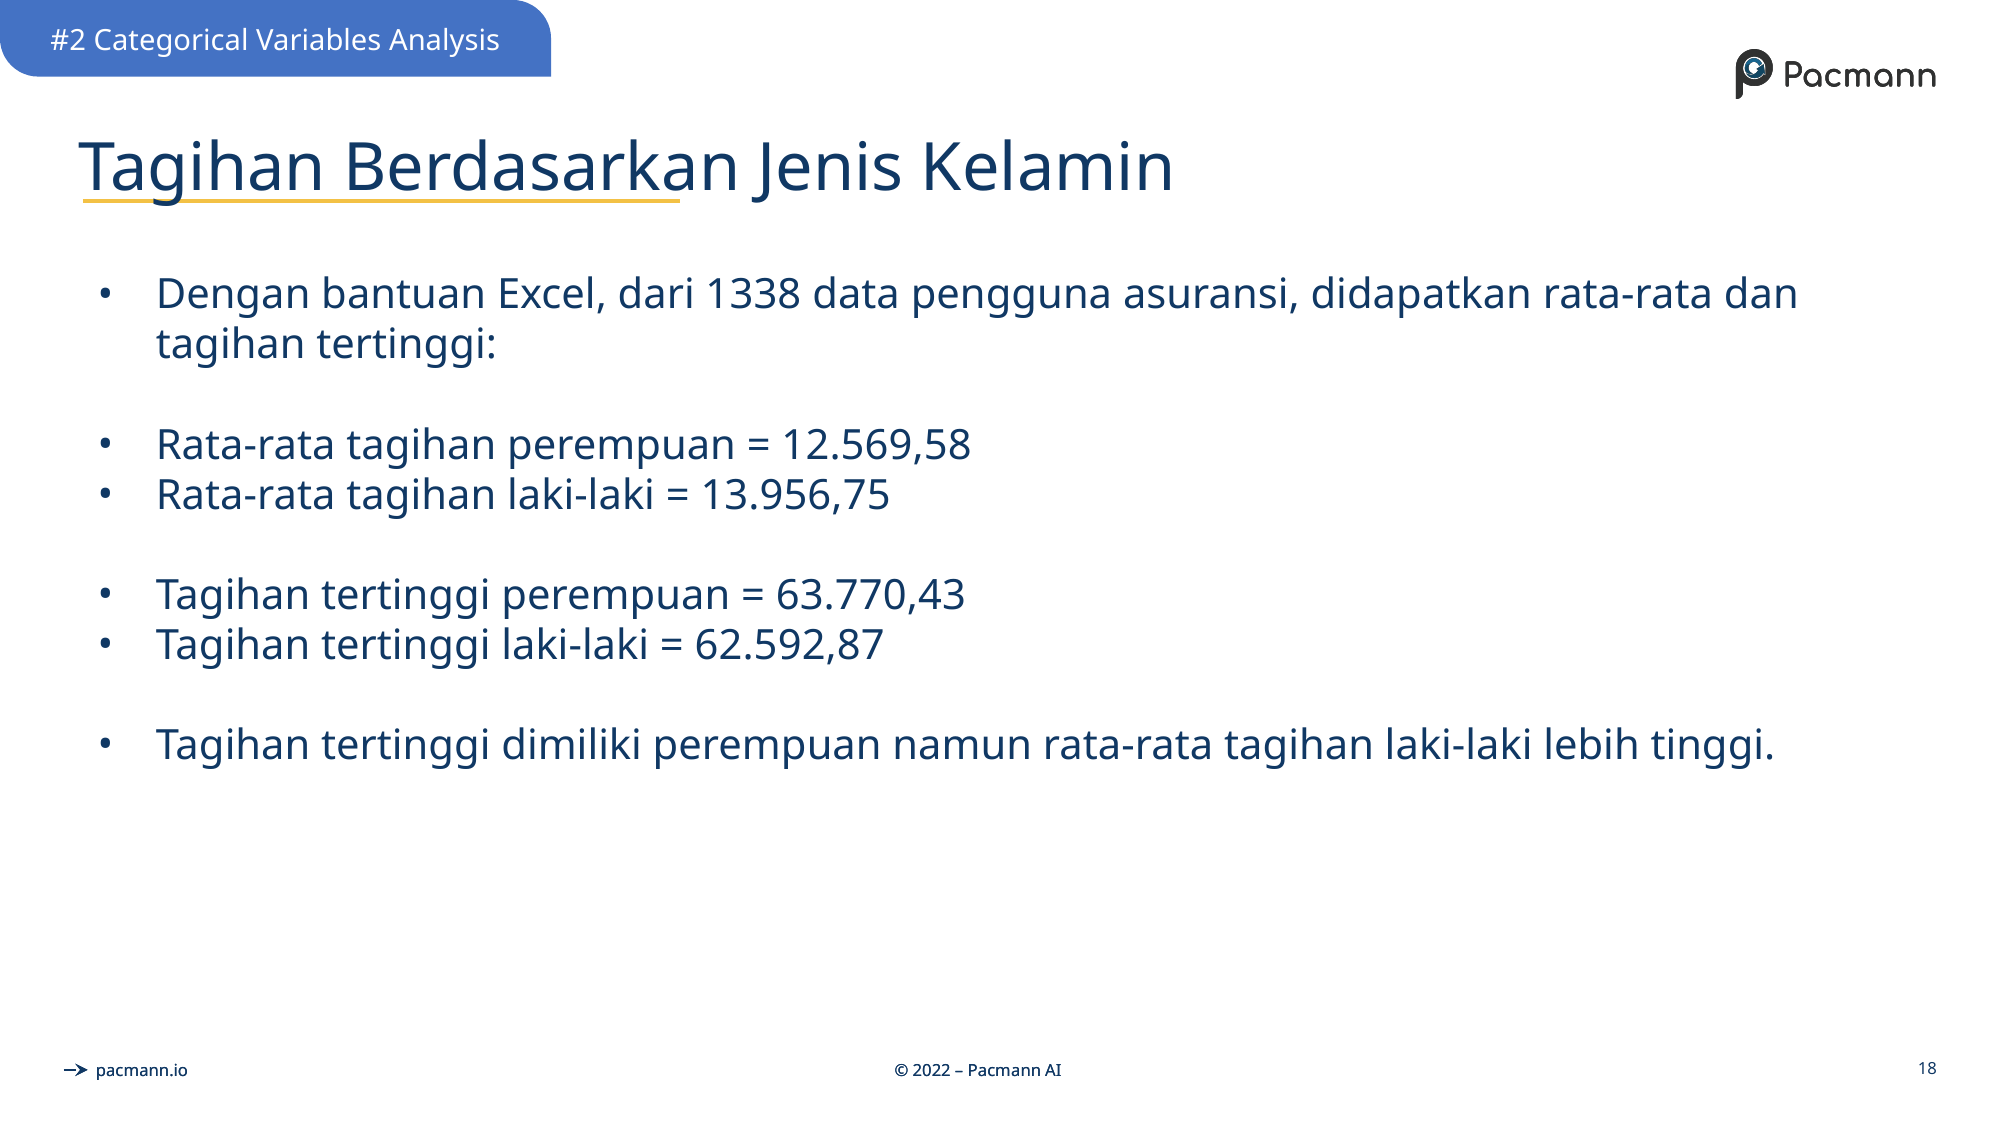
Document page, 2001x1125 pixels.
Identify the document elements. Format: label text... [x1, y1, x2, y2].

title Tagihan Berdasarkan Jenis Kelamin [63, 59, 1935, 278]
picture [1707, 36, 1966, 112]
text_box #2 Categorical Variables Analysis [0, 0, 554, 79]
text_box Dengan bantuan Excel, dari 1338 data pengguna asuransi, didapatkan rata-rata dan tagihan tertinggi: Rata-rata tagihan perempuan = 12.569,58 Rata-rata tagihan laki-laki = 13.956,75 Tagihan tertinggi perempuan = 63.770,43 Tagihan tertinggi laki-laki = 62.592,87 Tagihan tertinggi dimiliki perempuan namun rata-rata tagihan laki-laki lebih tinggi. [65, 259, 1934, 775]
